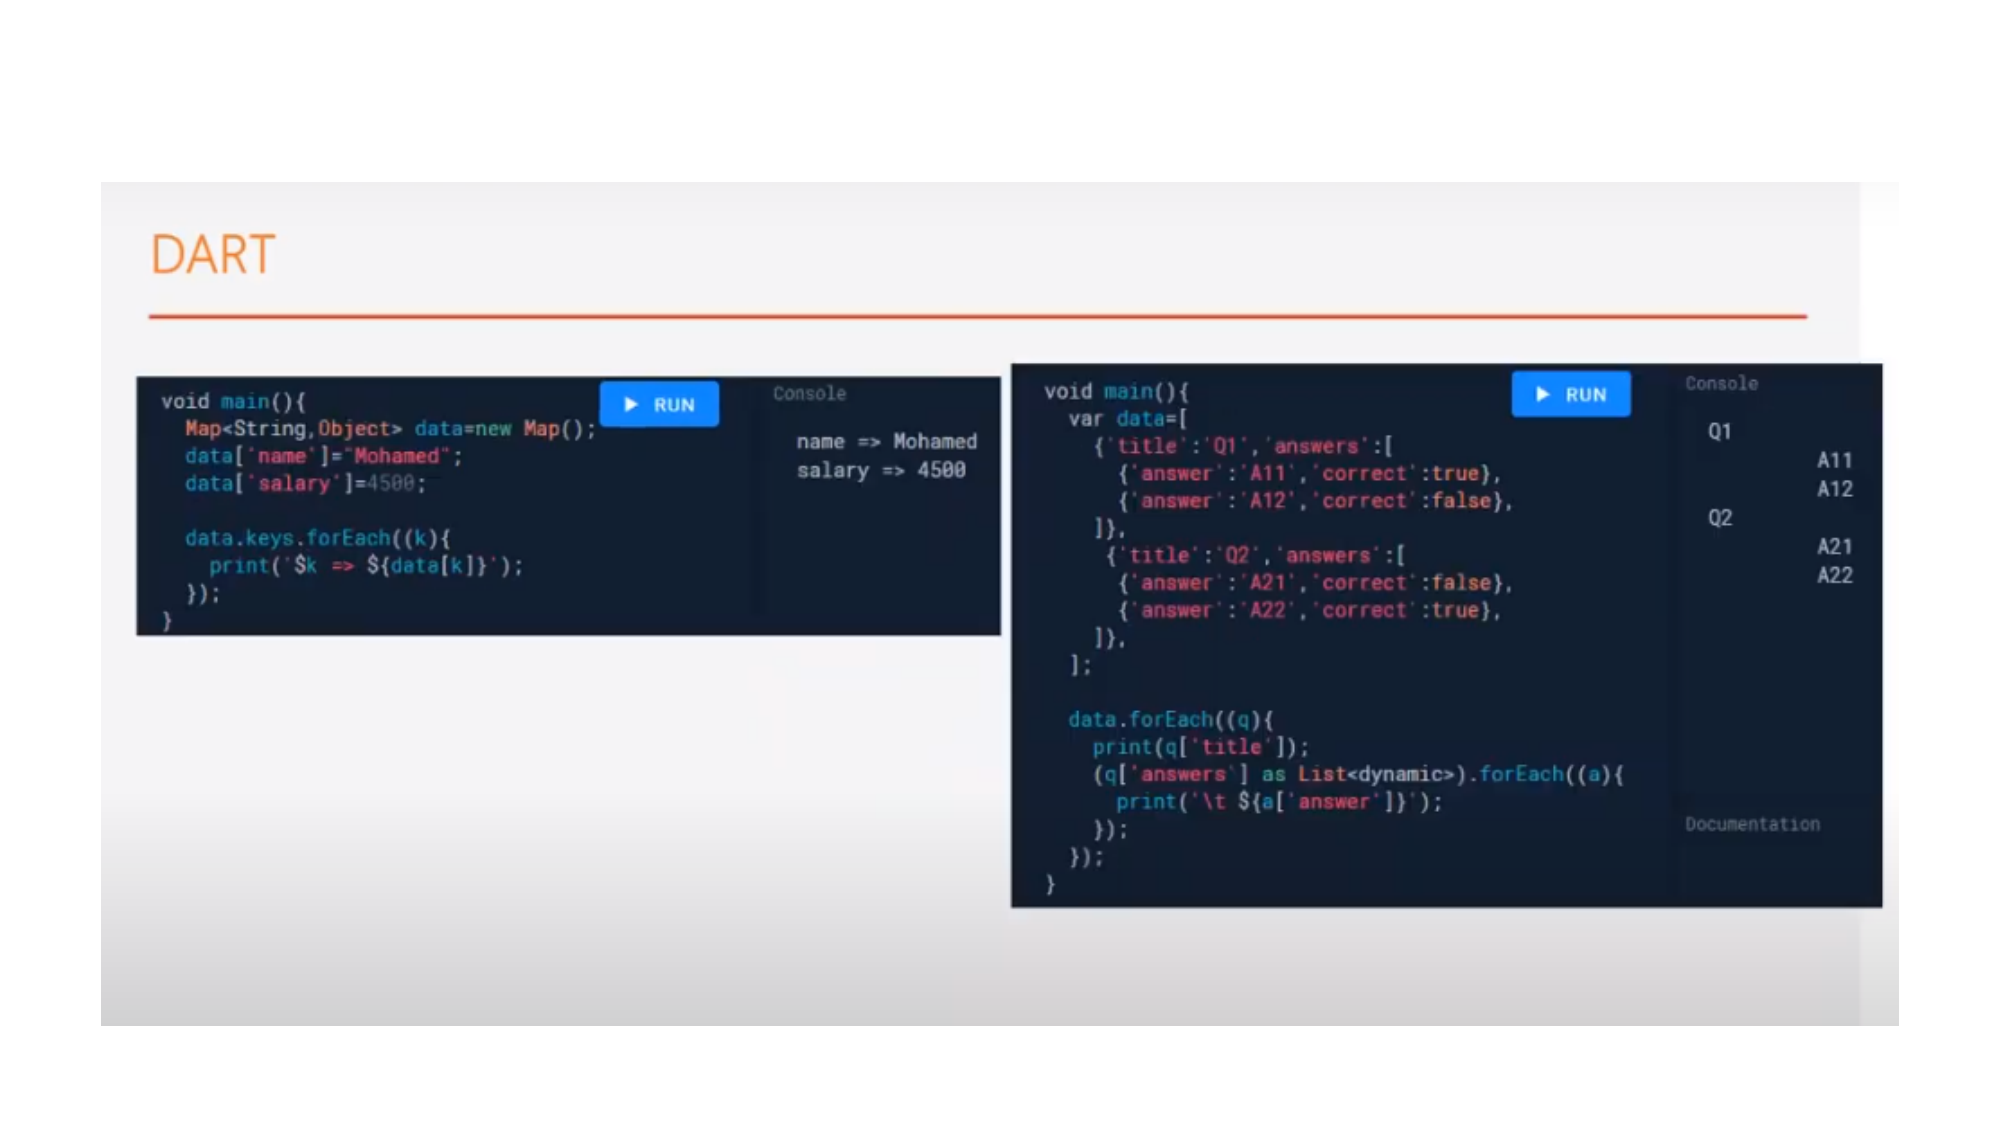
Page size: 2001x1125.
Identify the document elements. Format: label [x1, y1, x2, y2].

picture [101, 182, 1899, 1026]
